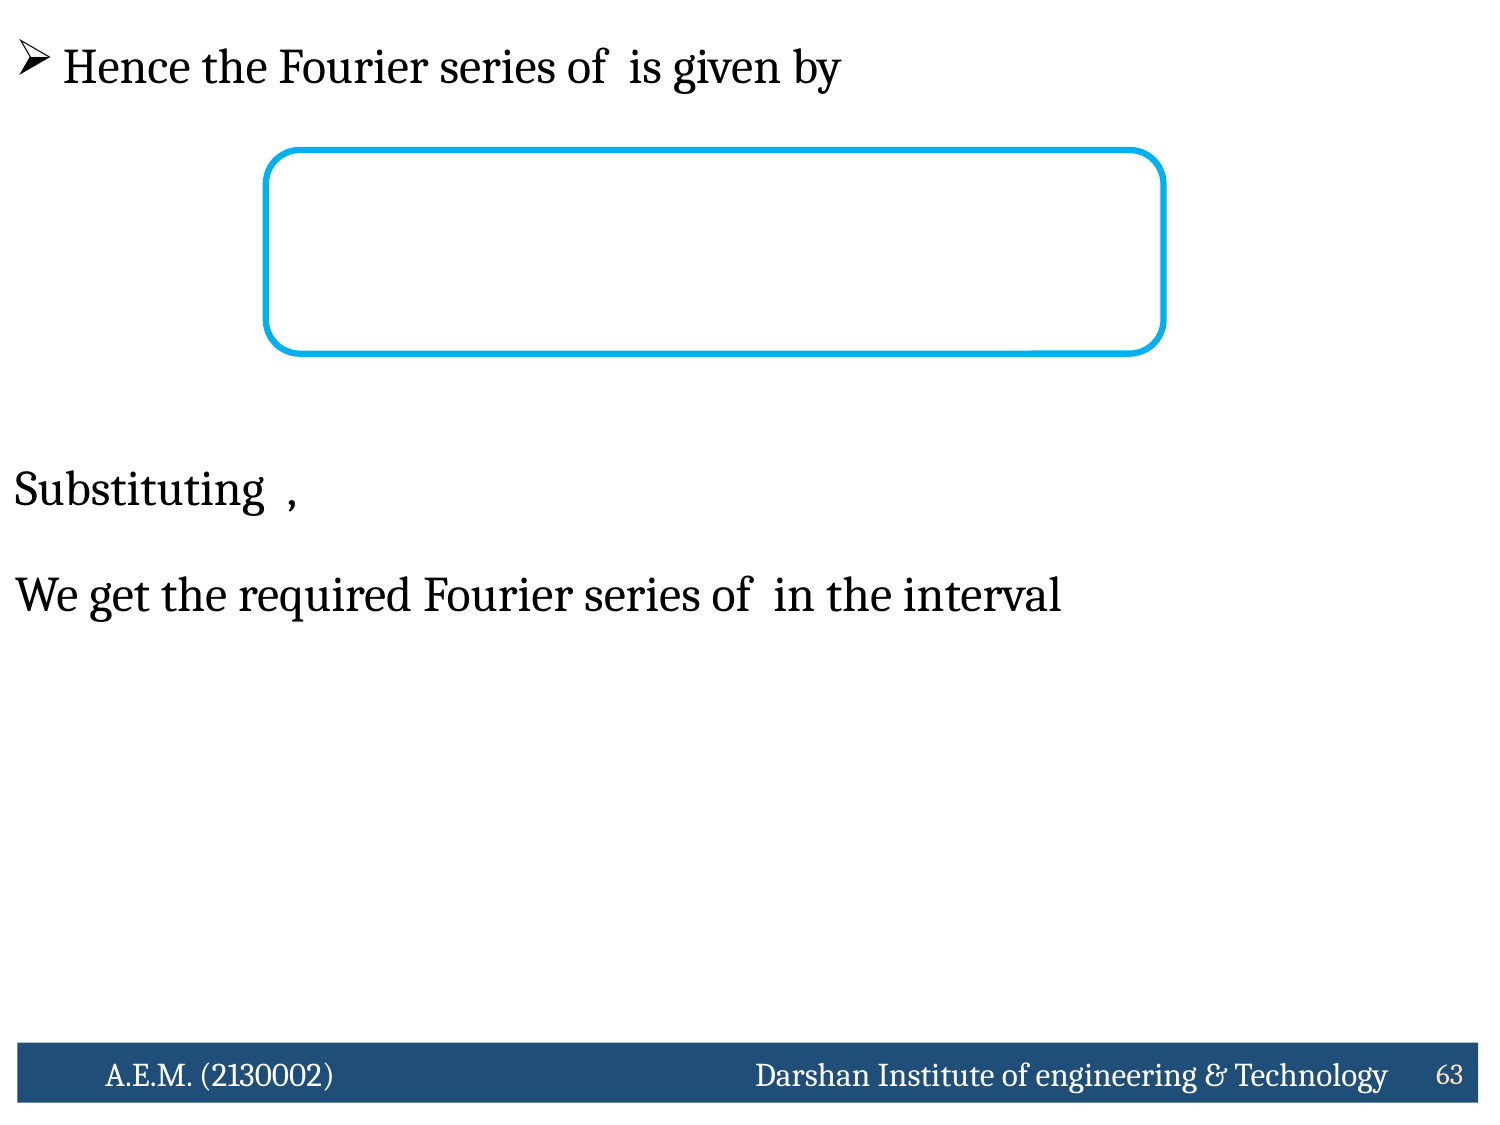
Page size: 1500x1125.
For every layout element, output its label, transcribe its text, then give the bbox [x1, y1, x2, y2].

slide_number 63 [1393, 1042, 1479, 1103]
footer A.E.M. (2130002) Darshan Institute of engineering & Technology [17, 1042, 1393, 1103]
